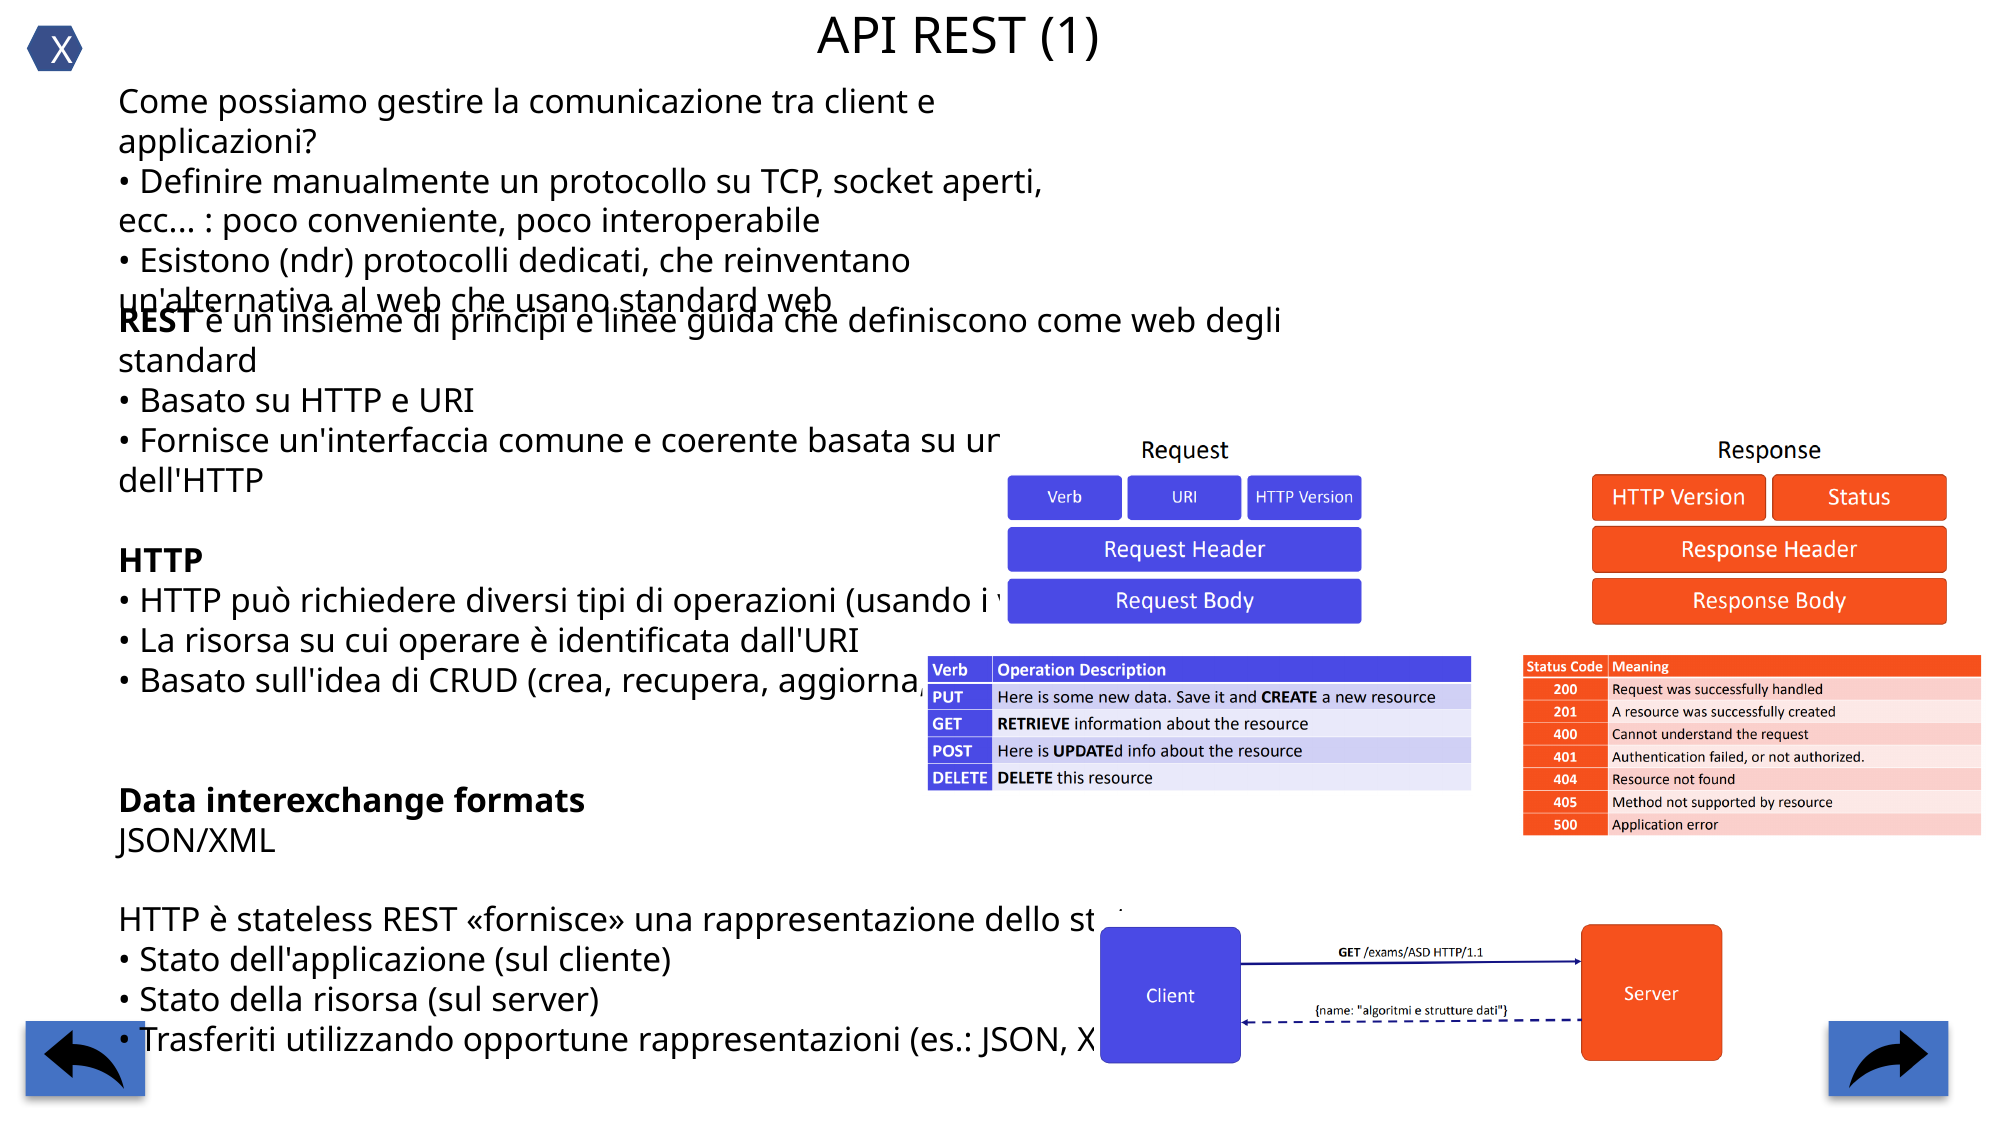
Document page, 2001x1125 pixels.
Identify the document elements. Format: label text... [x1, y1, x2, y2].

picture [1570, 421, 1964, 644]
text_box X [26, 25, 83, 72]
title API REST (1) [802, 1, 1198, 73]
picture [999, 421, 1372, 644]
text_box Come possiamo gestire la comunicazione tra client e applicazioni? • Definire manualmente un protocollo su TCP, socket aperti, ecc... : poco conveniente, poco interoperabile • Esistono (ndr) protocolli dedicati, che reinventano un'alternativa al web che usano standard web [103, 72, 1104, 292]
text_box REST è un insieme di principi e linee guida che definiscono come web degli standard • Basato su HTTP e URI • Fornisce un'interfaccia comune e coerente basata su un uso «corretto» dell'HTTP HTTP • HTTP può richiedere diversi tipi di operazioni (usando i verbi) • La risorsa su cui operare è identificata dall'URI • Basato sull'idea di CRUD (crea, recupera, aggiorna, elimina) Data interexchange formats JSON/XML HTTP è stateless REST «fornisce» una rappresentazione dello stato • Stato dell'applicazione (sul cliente) • Stato della risorsa (sul server) • Trasferiti utilizzando opportune rappresentazioni (es.: JSON, XML, …) [103, 292, 1408, 1106]
picture [922, 652, 1473, 796]
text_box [1828, 1011, 1949, 1106]
picture [1519, 652, 1986, 840]
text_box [25, 1011, 146, 1107]
picture [1094, 911, 1734, 1072]
